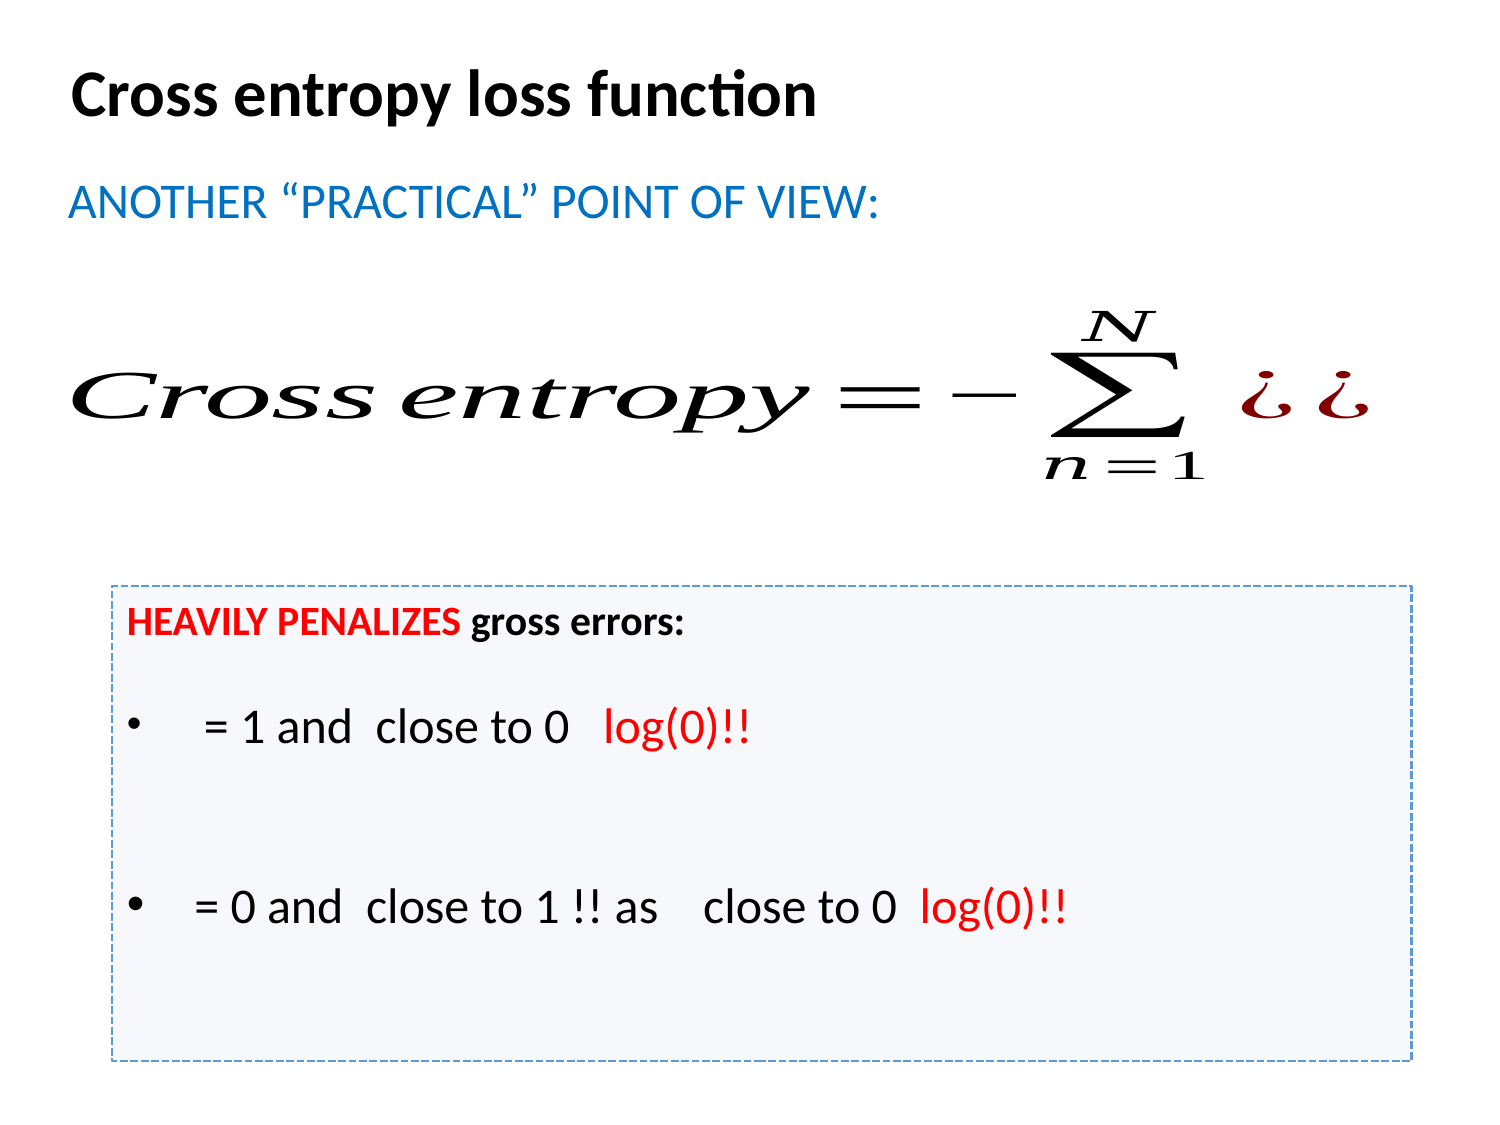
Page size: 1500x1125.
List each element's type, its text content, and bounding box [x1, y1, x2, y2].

text_box Cross entropy loss function [56, 42, 835, 160]
text_box ANOTHER “PRACTICAL” POINT OF VIEW: [53, 160, 1436, 236]
